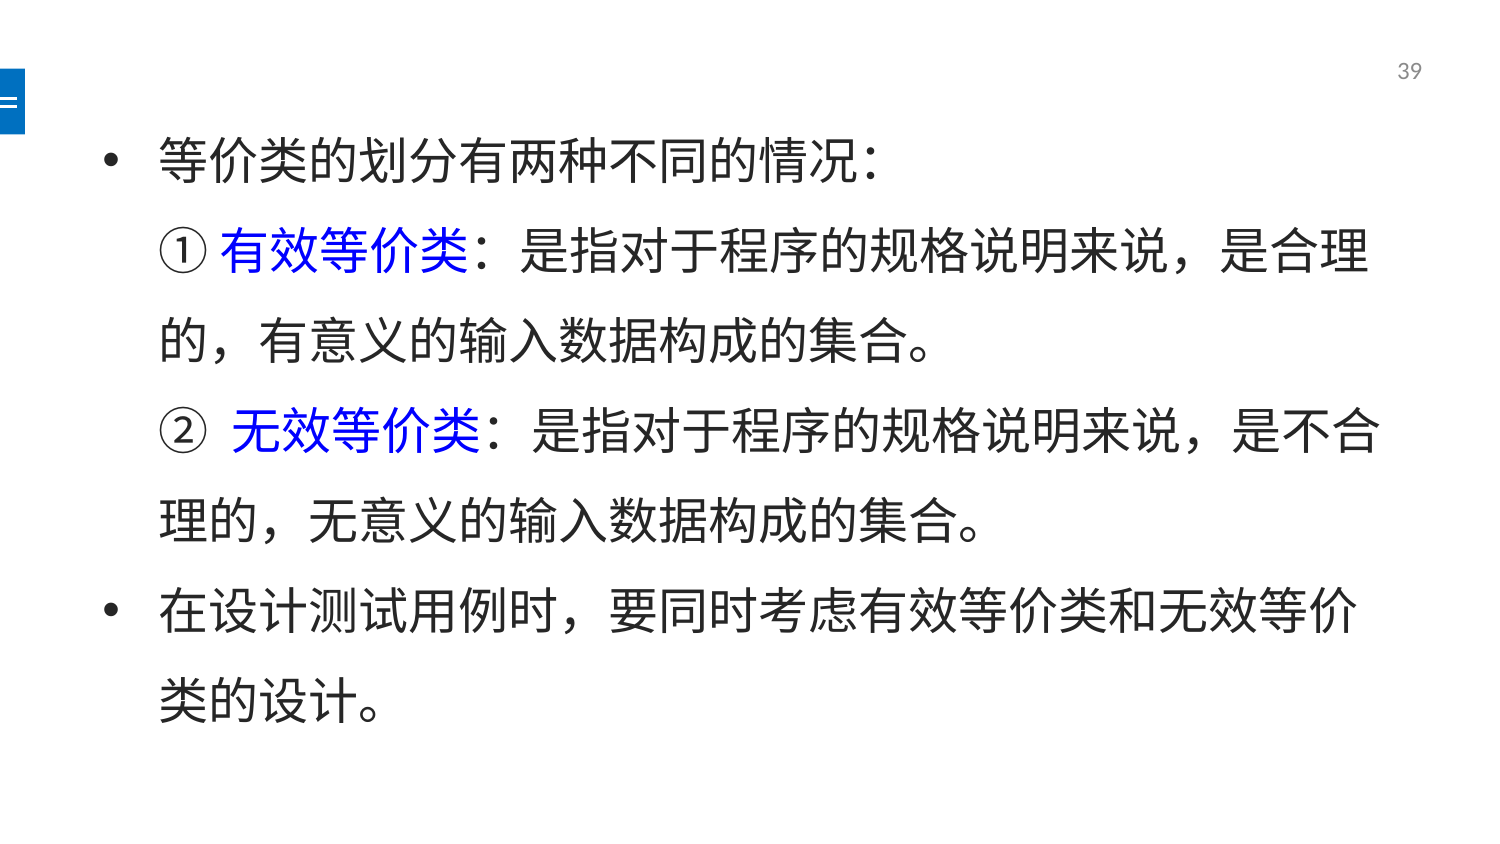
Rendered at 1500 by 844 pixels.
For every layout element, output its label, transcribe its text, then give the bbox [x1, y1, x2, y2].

slide_number 39 [1362, 46, 1438, 92]
list 等价类的划分有两种不同的情况： ① 有效等价类：是指对于程序的规格说明来说，是合理的，有意义的输入数据构成的集合。 ② 无效等价类：是指对于程序的规格说明来说，是不合理的，无意义的输入数据构成的集合。 在设计测试用例时，要同时考虑有效等价类和无效等价类的设计。 [87, 91, 1413, 767]
